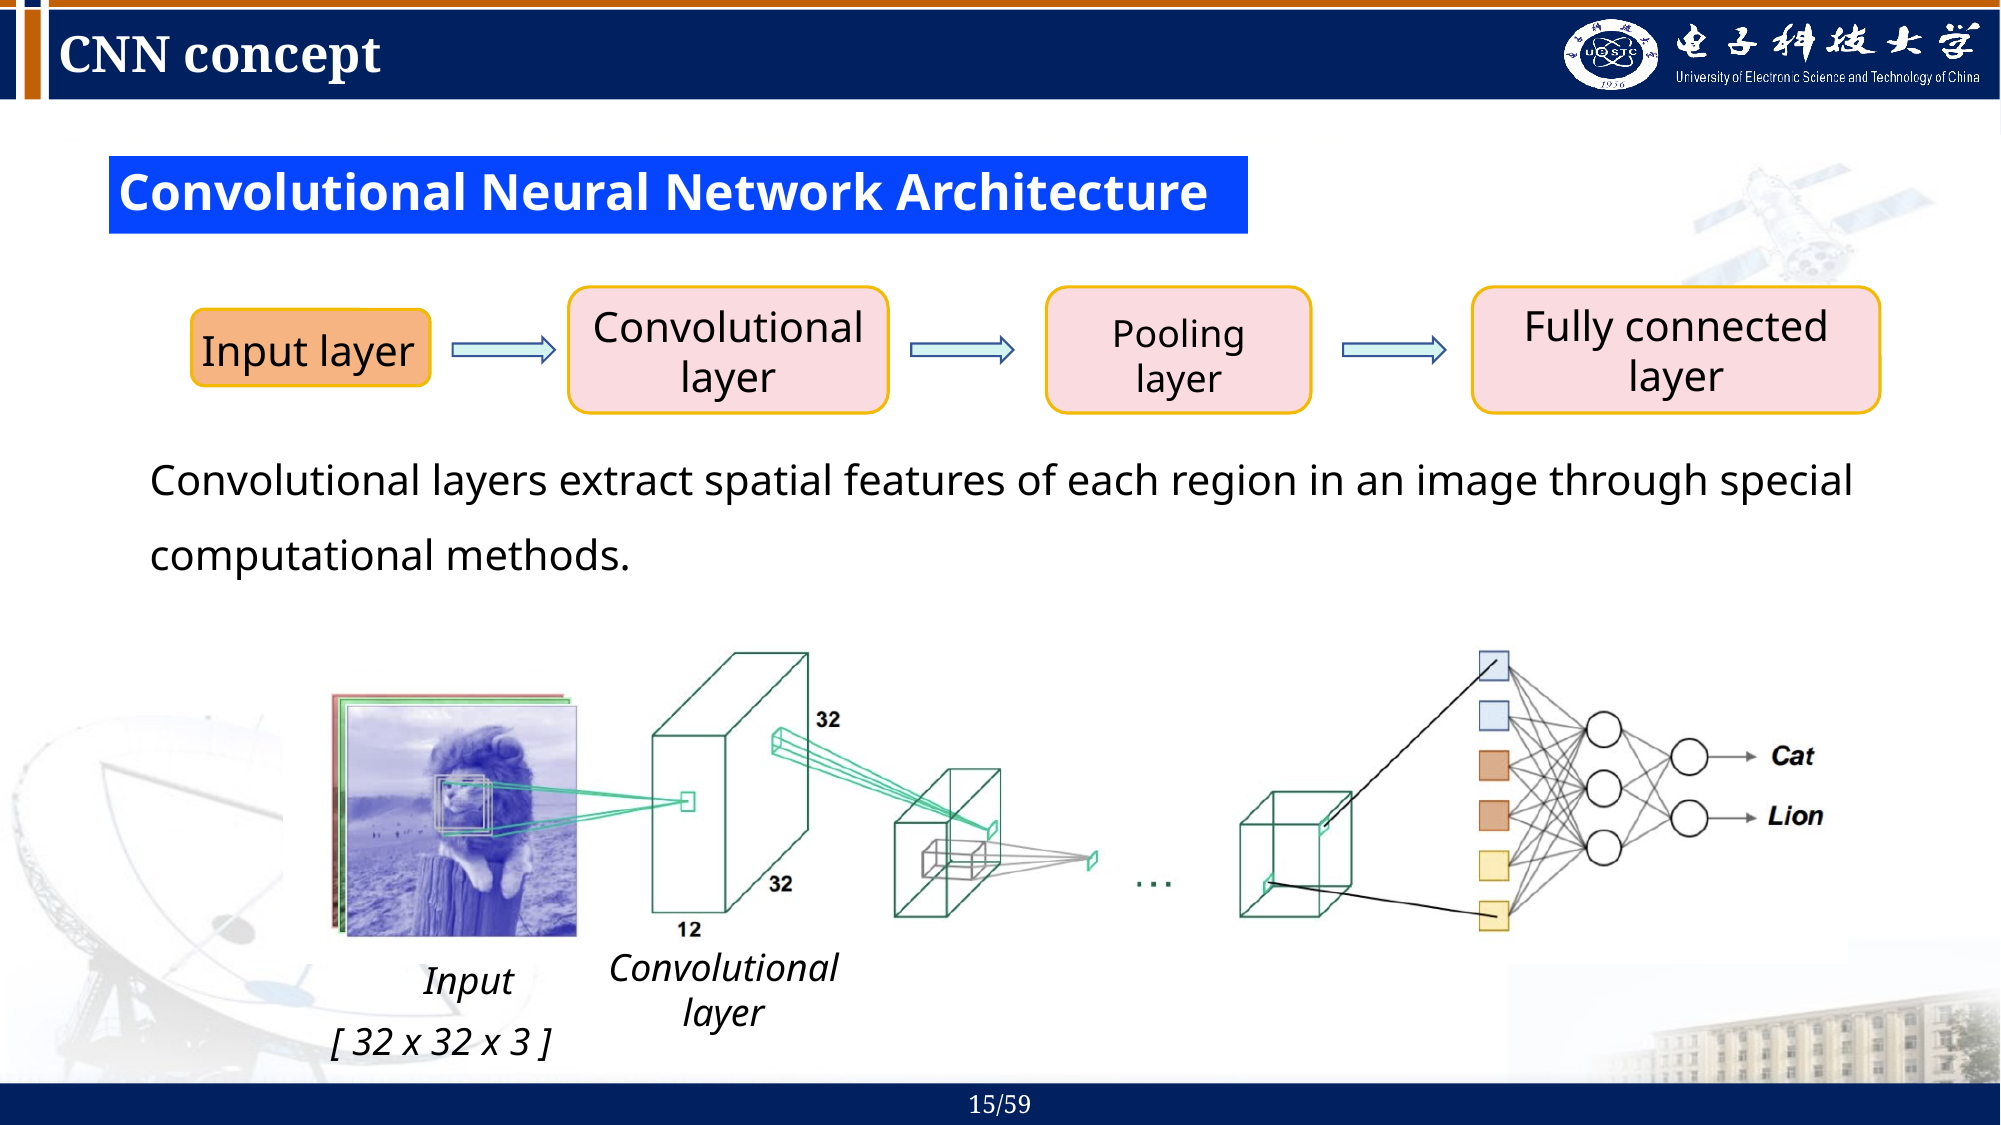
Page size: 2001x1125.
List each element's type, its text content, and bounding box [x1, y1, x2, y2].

picture [0, 0, 2001, 1125]
text_box Convolutional layers extract spatial features of each region in an image through special computational methods. [134, 421, 1925, 587]
text_box [ 32 x 32 x 3 ] [316, 1010, 590, 1070]
text_box [108, 155, 1249, 235]
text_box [186, 286, 1881, 414]
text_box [283, 563, 1849, 964]
text_box Convolutional Neural Network Architecture [103, 153, 1243, 229]
title CNN concept [43, 10, 476, 101]
text_box Convolutional layer [577, 964, 870, 1042]
picture [1564, 19, 1980, 90]
text_box Input [409, 964, 555, 1010]
